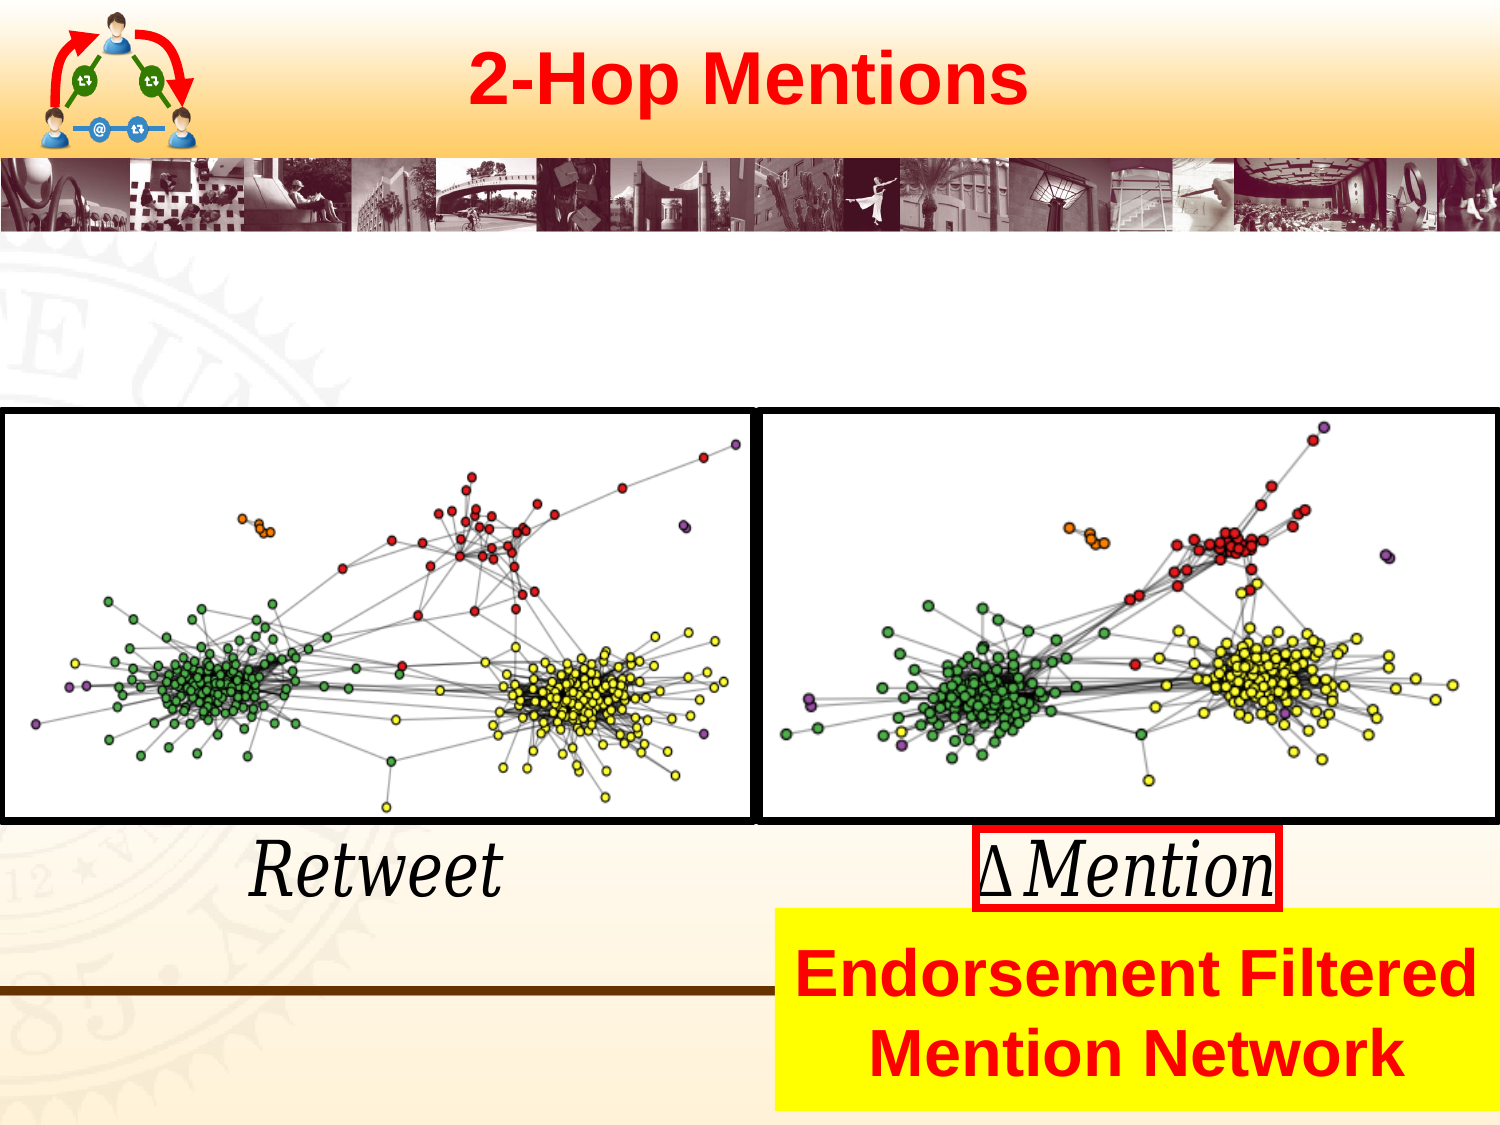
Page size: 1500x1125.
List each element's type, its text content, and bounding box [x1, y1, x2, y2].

picture [762, 414, 1495, 818]
picture [0, 825, 1500, 1125]
text_box [975, 828, 1280, 909]
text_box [37, 13, 200, 150]
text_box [134, 34, 183, 108]
picture [4, 414, 750, 818]
text_box 2-Hop Mentions [74, 0, 1425, 150]
picture [0, 0, 1500, 407]
text_box Endorsement Filtered Mention Network [774, 907, 1500, 1111]
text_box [40, 48, 114, 94]
